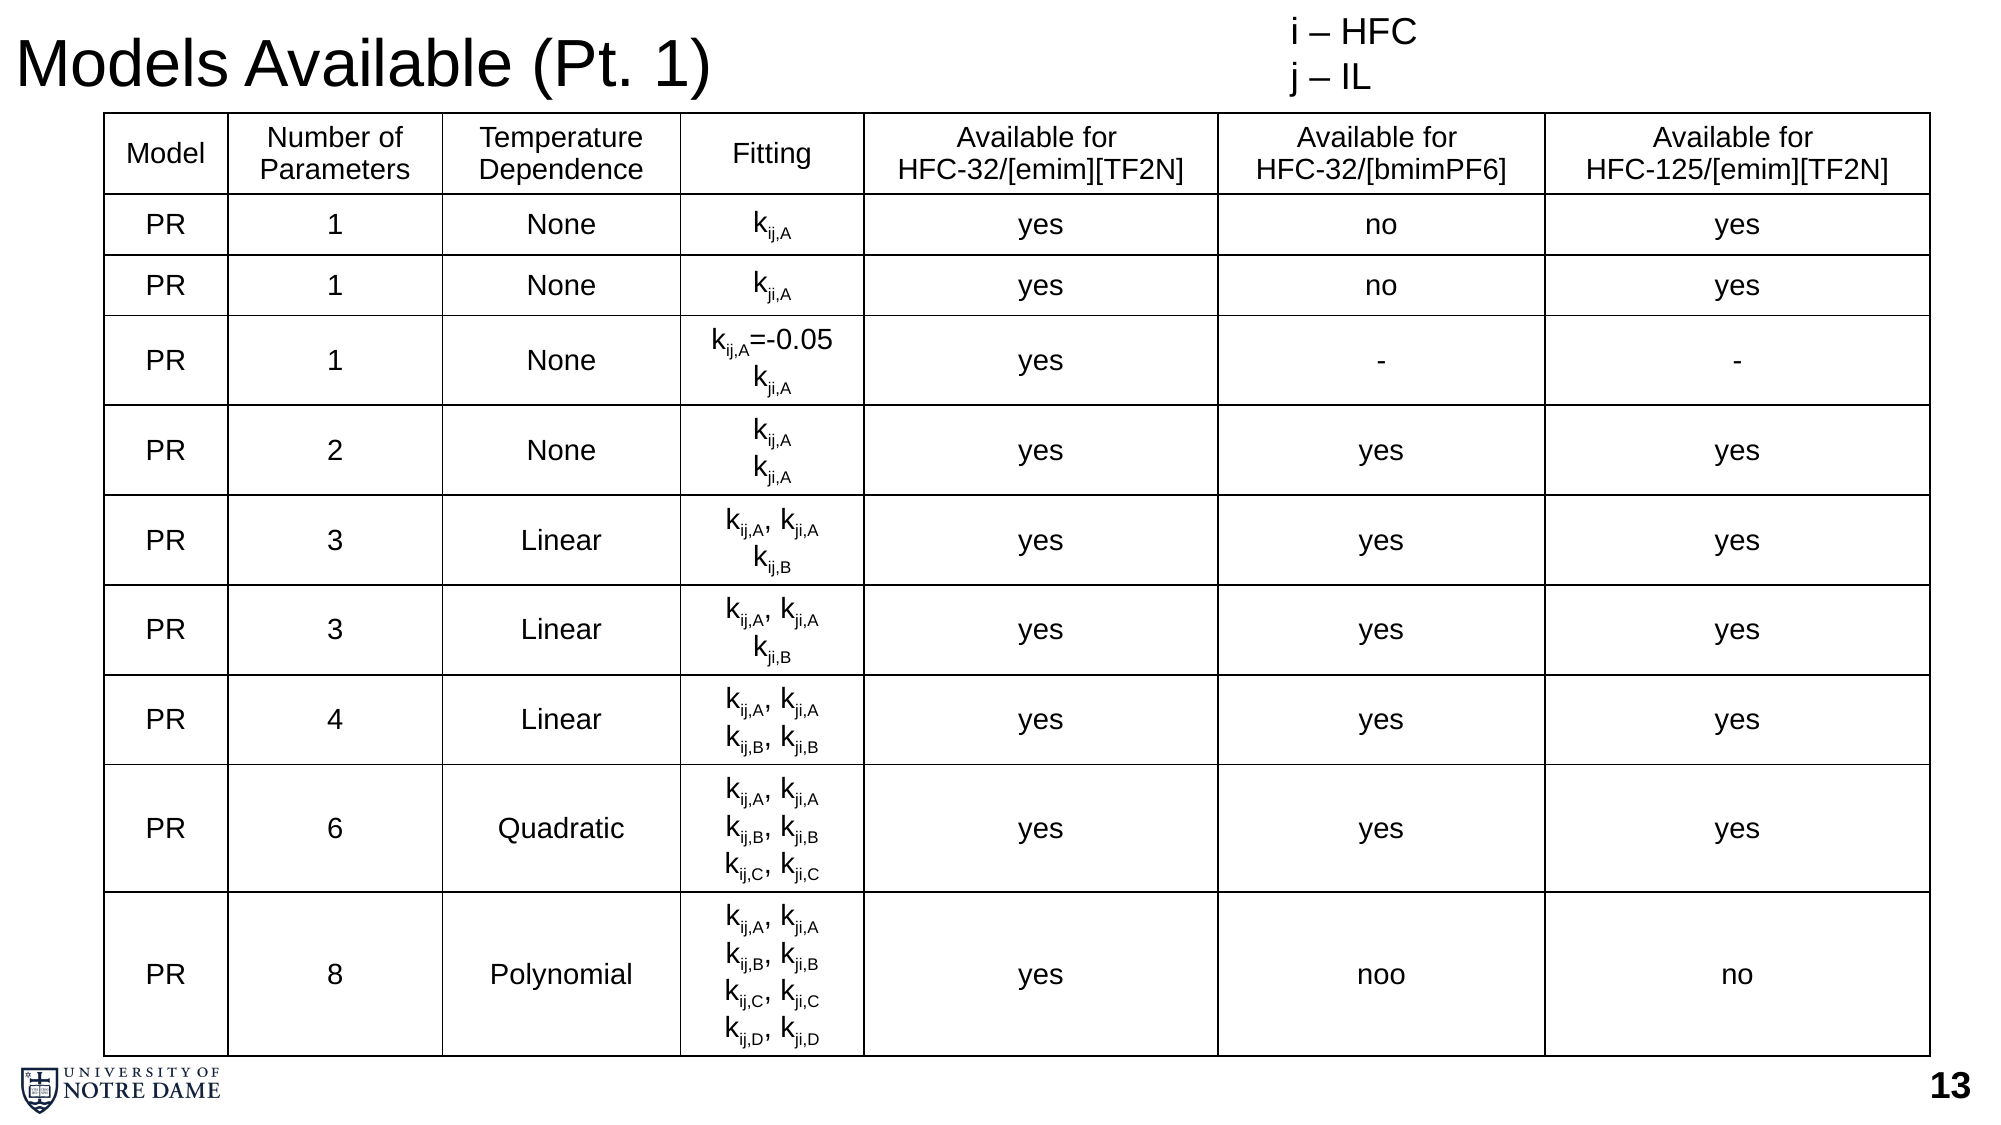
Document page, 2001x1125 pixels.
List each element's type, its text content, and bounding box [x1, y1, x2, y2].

table_cell yes [865, 406, 1217, 494]
table_header Fitting [681, 114, 863, 193]
table_cell PR [105, 256, 227, 315]
table_cell 2 [229, 406, 442, 494]
table_cell 1 [229, 316, 442, 404]
table_cell yes [865, 893, 1217, 1055]
table_cell Polynomial [443, 893, 680, 1055]
table_cell yes [865, 496, 1217, 584]
table_cell Linear [443, 586, 680, 674]
table_cell no [1219, 256, 1544, 315]
table_cell kij,A, kji,A kij,B, kji,B [681, 676, 863, 764]
table_cell no [1546, 893, 1929, 1055]
table_cell yes [865, 765, 1217, 891]
table_cell noo [1219, 893, 1544, 1055]
table_cell PR [105, 195, 227, 254]
table_cell no [1219, 195, 1544, 254]
table_header Available for HFC-32/[bmimPF6] [1219, 114, 1544, 193]
table_cell PR [105, 676, 227, 764]
table_cell kji,A [681, 256, 863, 315]
table_cell kij,A [681, 195, 863, 254]
table_cell PR [105, 316, 227, 404]
table_cell 6 [229, 765, 442, 891]
table_header Model [105, 114, 227, 193]
table_header Available for HFC-125/[emim][TF2N] [1546, 114, 1929, 193]
table_cell yes [1219, 676, 1544, 764]
table_cell PR [105, 893, 227, 1055]
table_cell None [443, 256, 680, 315]
text_box i – HFC j – IL [1275, 0, 1700, 105]
table_cell yes [1219, 496, 1544, 584]
table_cell yes [1546, 496, 1929, 584]
table_cell 8 [229, 893, 442, 1055]
table_cell None [443, 195, 680, 254]
table_cell yes [865, 316, 1217, 404]
table_cell yes [1546, 256, 1929, 315]
title Models Available (Pt. 1) [0, 0, 2000, 130]
table_cell 1 [229, 195, 442, 254]
table_cell 4 [229, 676, 442, 764]
picture [21, 1067, 220, 1114]
table_header Temperature Dependence [443, 114, 680, 193]
table_cell None [443, 316, 680, 404]
table_cell 3 [229, 586, 442, 674]
table_cell PR [105, 586, 227, 674]
table_cell 3 [229, 496, 442, 584]
table_header Available for HFC-32/[emim][TF2N] [865, 114, 1217, 193]
table_cell PR [105, 765, 227, 891]
table_cell Quadratic [443, 765, 680, 891]
table_cell - [1219, 316, 1544, 404]
table_cell yes [865, 586, 1217, 674]
table_cell yes [1219, 765, 1544, 891]
table_cell yes [865, 676, 1217, 764]
table_cell yes [1546, 195, 1929, 254]
table_header Number of Parameters [229, 114, 442, 193]
table_cell yes [1219, 406, 1544, 494]
table_cell yes [1546, 406, 1929, 494]
table_cell PR [105, 496, 227, 584]
table_cell kij,A=-0.05 kji,A [681, 316, 863, 404]
table_cell kij,A kji,A [681, 406, 863, 494]
table_cell yes [865, 256, 1217, 315]
table_cell kij,A, kji,A kij,B, kji,B kij,C, kji,C [681, 765, 863, 891]
slide_number 13 [1536, 1053, 1987, 1114]
table_cell Linear [443, 676, 680, 764]
table_cell yes [1546, 586, 1929, 674]
table_cell yes [1546, 676, 1929, 764]
table_cell yes [865, 195, 1217, 254]
table_cell yes [1219, 586, 1544, 674]
table_cell Linear [443, 496, 680, 584]
table_cell None [443, 406, 680, 494]
table_cell kij,A, kji,A kij,B [681, 496, 863, 584]
table_cell kij,A, kji,A kij,B, kji,B kij,C, kji,C kij,D, kji,D [681, 893, 863, 1055]
table_cell yes [1546, 765, 1929, 891]
table_cell PR [105, 406, 227, 494]
table_cell 1 [229, 256, 442, 315]
table_cell - [1546, 316, 1929, 404]
table_cell kij,A, kji,A kji,B [681, 586, 863, 674]
